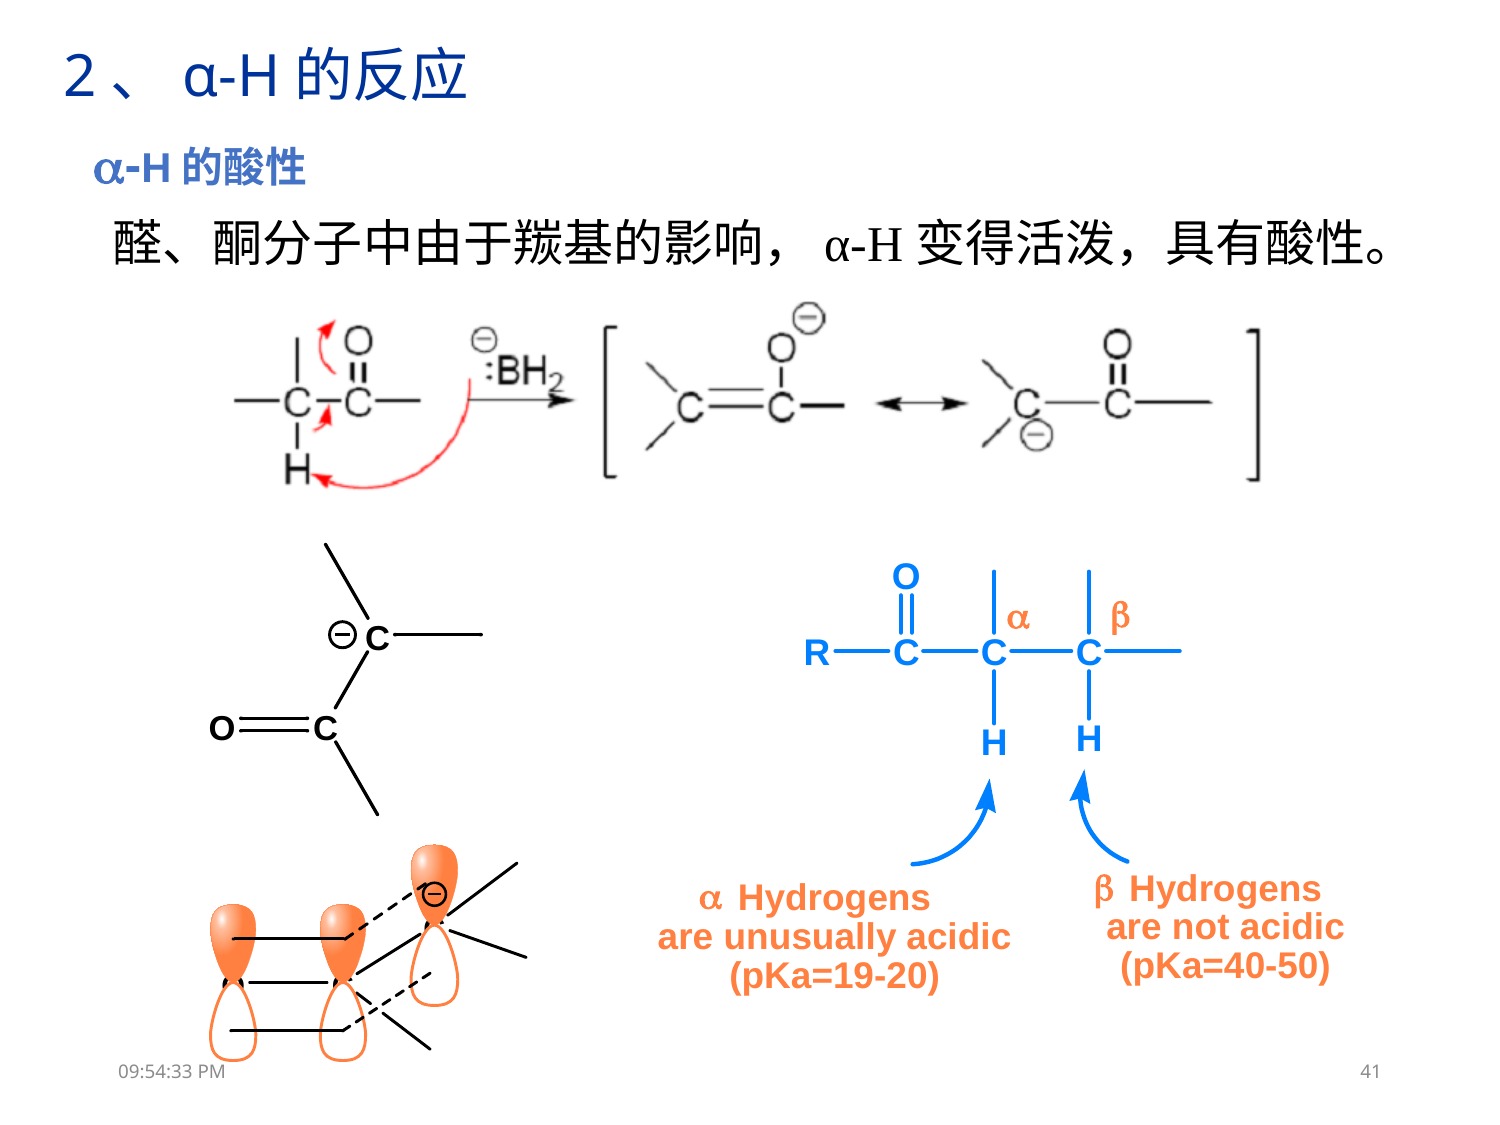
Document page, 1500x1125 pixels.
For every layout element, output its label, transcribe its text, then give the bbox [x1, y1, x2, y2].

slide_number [103, 1042, 441, 1103]
text_box 醛、酮分子中由于羰基的影响，α-H变得活泼，具有酸性。 [81, 203, 1431, 279]
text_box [206, 838, 538, 1071]
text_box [206, 538, 494, 825]
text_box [233, 301, 1267, 528]
text_box -H的酸性 [78, 125, 322, 201]
slide_number 41 [1059, 1042, 1397, 1103]
text_box 2、α-H的反应 [48, 31, 484, 116]
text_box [651, 553, 1352, 1003]
